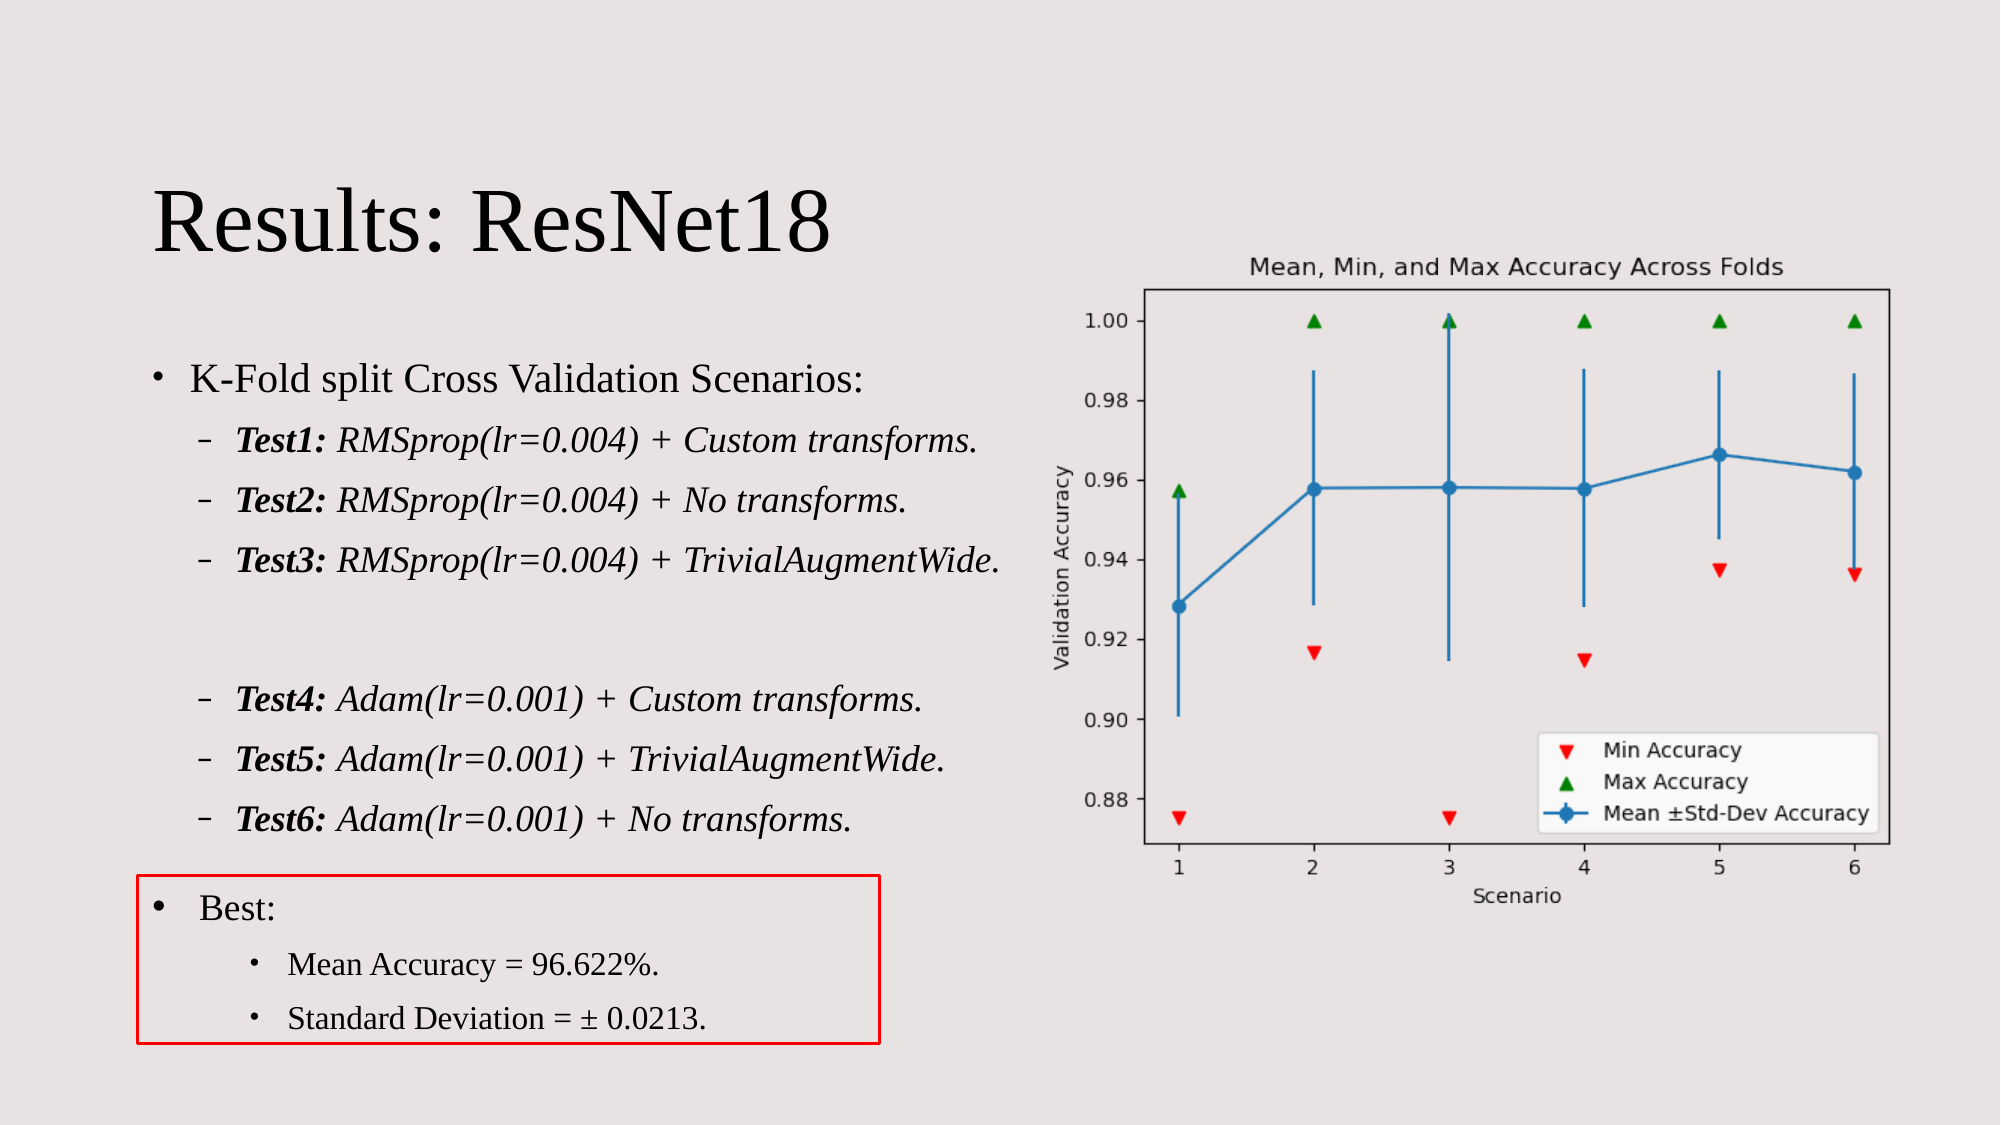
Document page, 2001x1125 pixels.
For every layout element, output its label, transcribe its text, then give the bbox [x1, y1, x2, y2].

picture [1024, 202, 1985, 923]
text_box Best: Mean Accuracy = 96.622%. Standard Deviation = ± 0.0213. [137, 875, 880, 1044]
title Results: ResNet18 [137, 95, 1863, 280]
list K-Fold split Cross Validation Scenarios: Test1: RMSprop(lr=0.004) + Custom transforms. Test2: RMSprop(lr=0.004) + No transforms. Test3: RMSprop(lr=0.004) + TrivialAugmentWide. Test4: Adam(lr=0.001) + Custom transforms. Test5: Adam(lr=0.001) + TrivialAugmentWide. Test6: Adam(lr=0.001) + No transforms. [137, 338, 1863, 1014]
